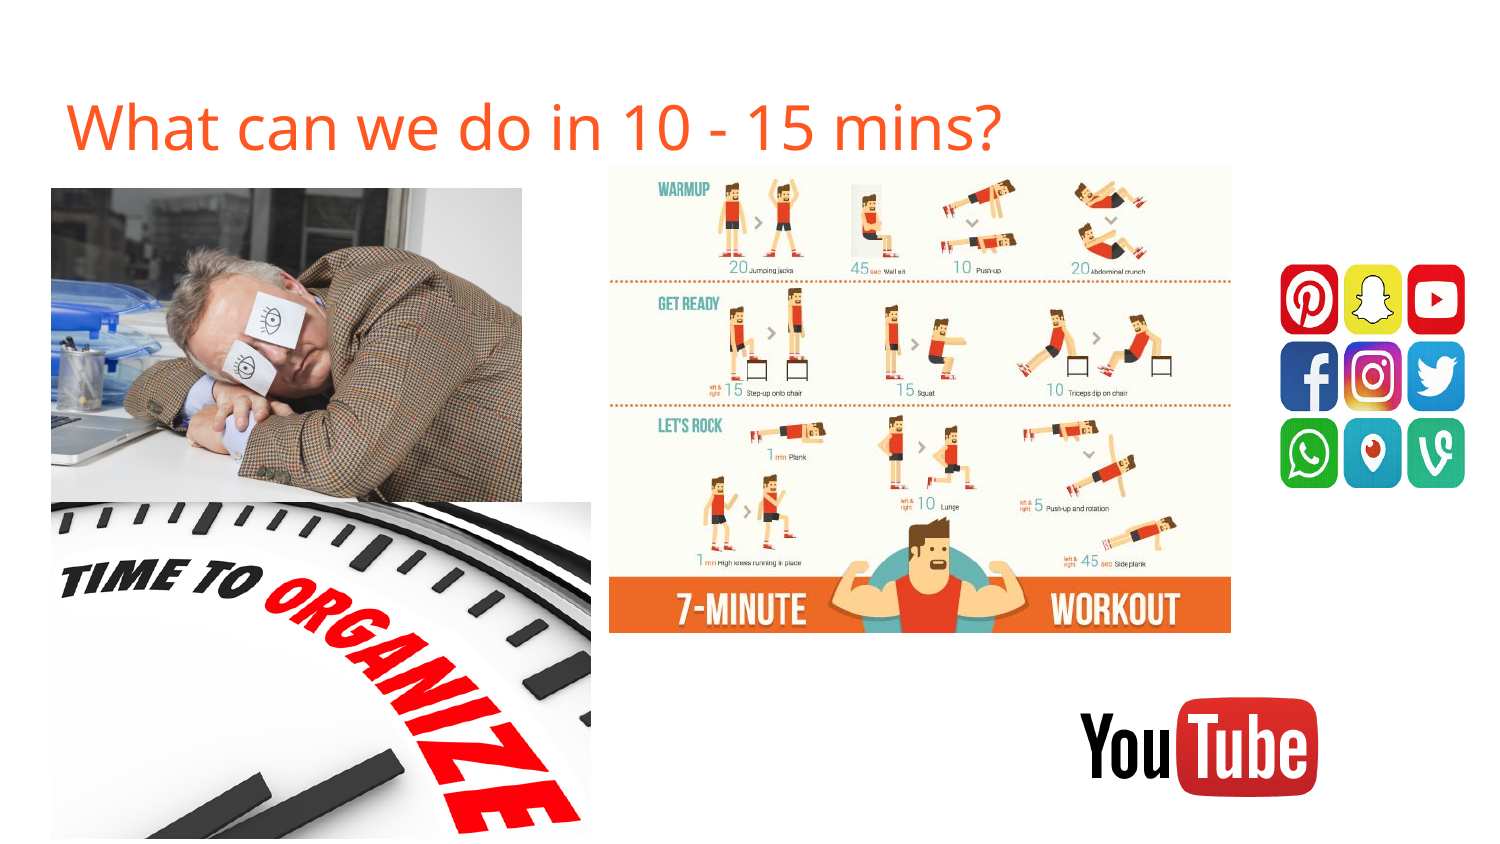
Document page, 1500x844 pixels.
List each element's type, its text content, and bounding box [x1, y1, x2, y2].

picture [1244, 252, 1500, 499]
picture [50, 188, 591, 839]
picture [609, 166, 1382, 844]
title What can we do in 10 - 15 mins? [51, 72, 1449, 167]
